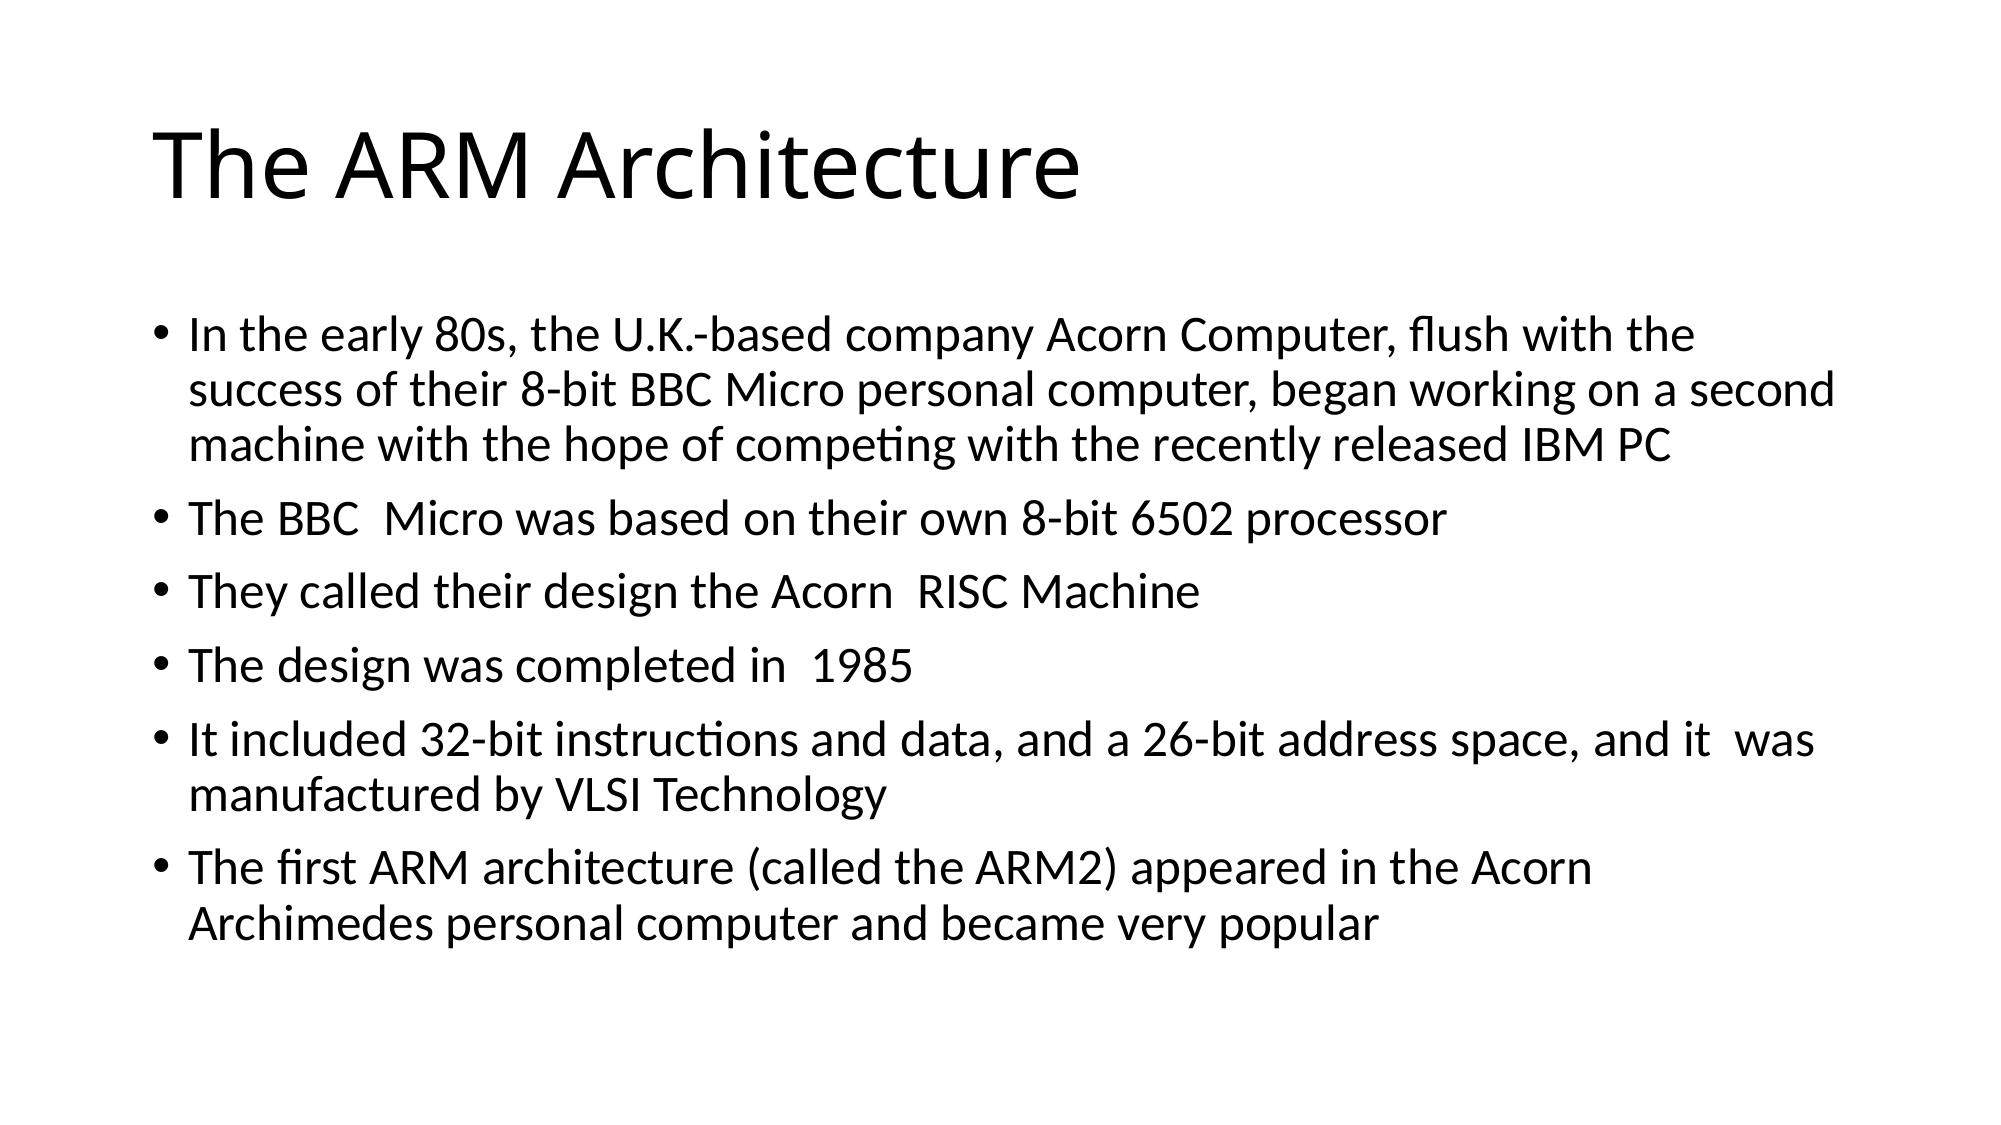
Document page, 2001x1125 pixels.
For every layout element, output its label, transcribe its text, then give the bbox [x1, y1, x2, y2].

title The ARM Architecture [137, 59, 1863, 278]
list In the early 80s, the U.K.-based company Acorn Computer, flush with the success of their 8-bit BBC Micro personal computer, began working on a second machine with the hope of competing with the recently released IBM PC The BBC Micro was based on their own 8-bit 6502 processor They called their design the Acorn RISC Machine The design was completed in 1985 It included 32-bit instructions and data, and a 26-bit address space, and it was manufactured by VLSI Technology The first ARM architecture (called the ARM2) appeared in the Acorn Archimedes personal computer and became very popular [137, 299, 1863, 1014]
